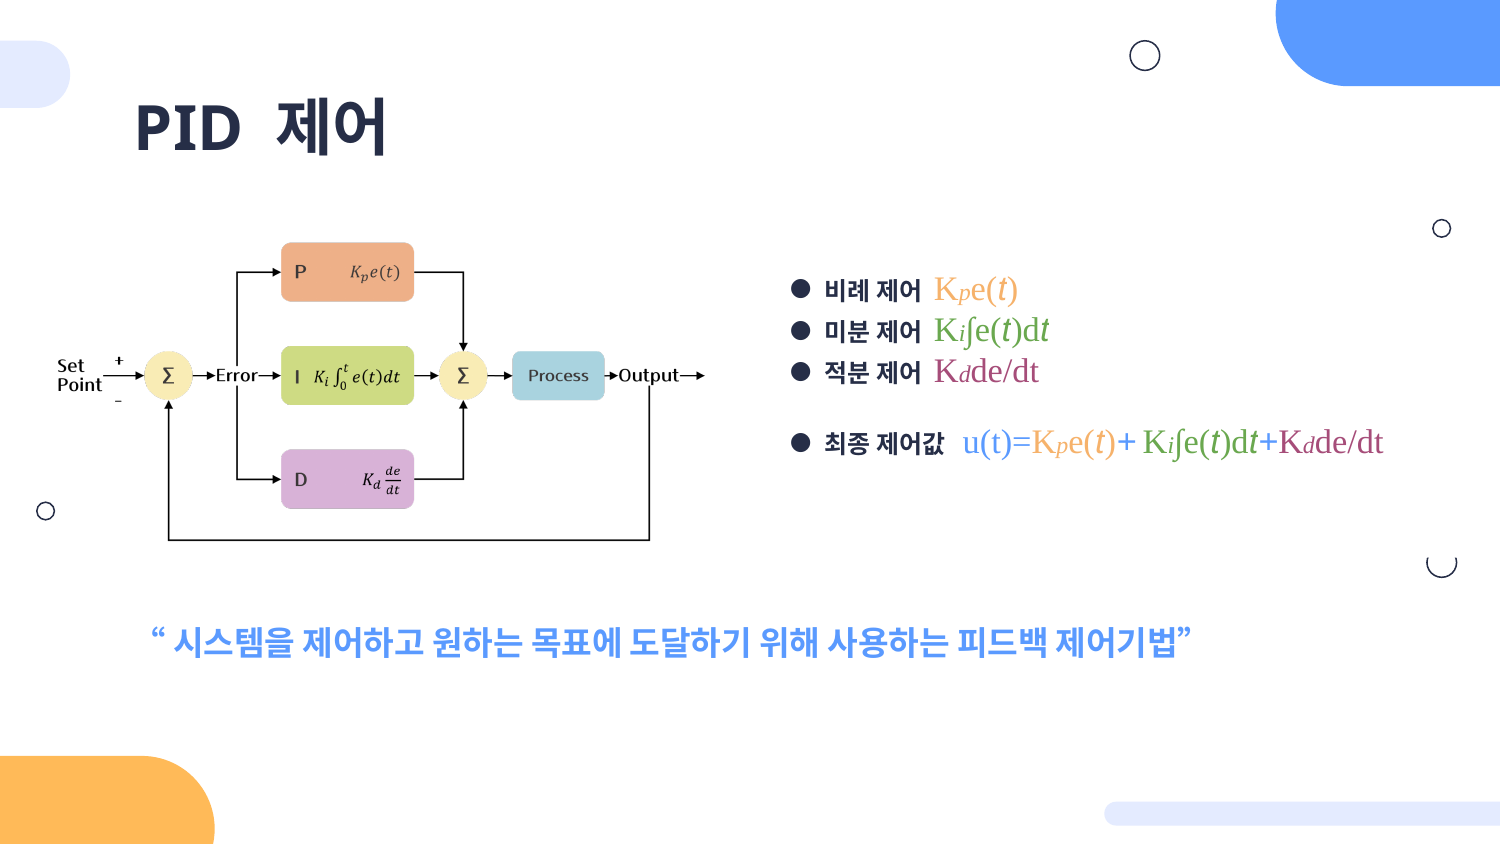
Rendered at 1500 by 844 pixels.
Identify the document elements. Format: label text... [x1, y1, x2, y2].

picture [46, 205, 714, 578]
subtitle 최종 제어값 u(t)=Kpe(t)+ Ki∫e(t)dt+Kdde/dt [772, 404, 1462, 558]
subtitle “시스템을 제어하고 원하는 목표에 도달하기 위해 사용하는 피드백 제어기법” [117, 557, 1300, 677]
title PID 제어 [118, 72, 421, 167]
subtitle 비례 제어 Kpe(t) 미분 제어 Ki∫e(t)dt 적분 제어 Kdde/dt [772, 250, 1185, 404]
